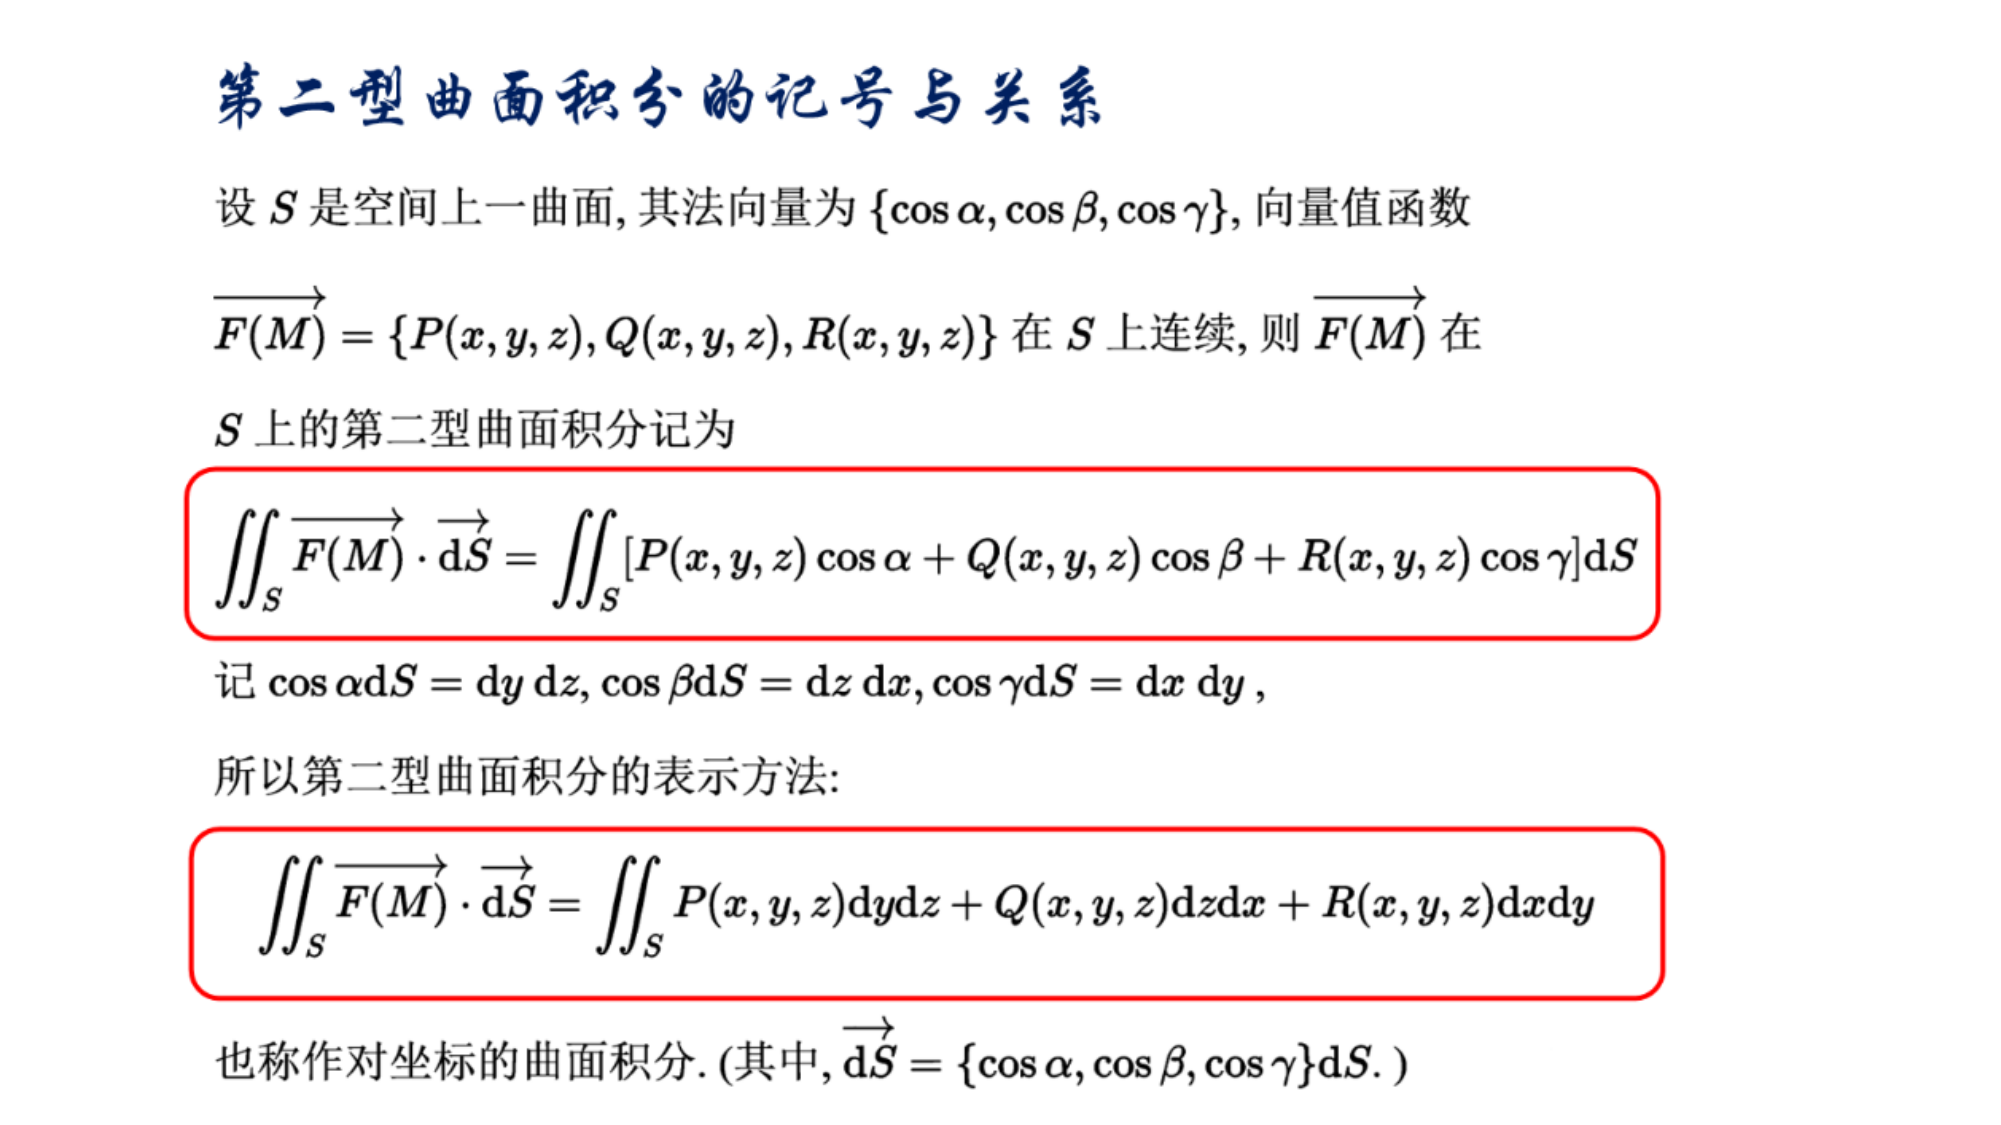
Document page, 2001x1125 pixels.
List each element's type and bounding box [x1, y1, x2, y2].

list [115, 60, 1678, 1125]
